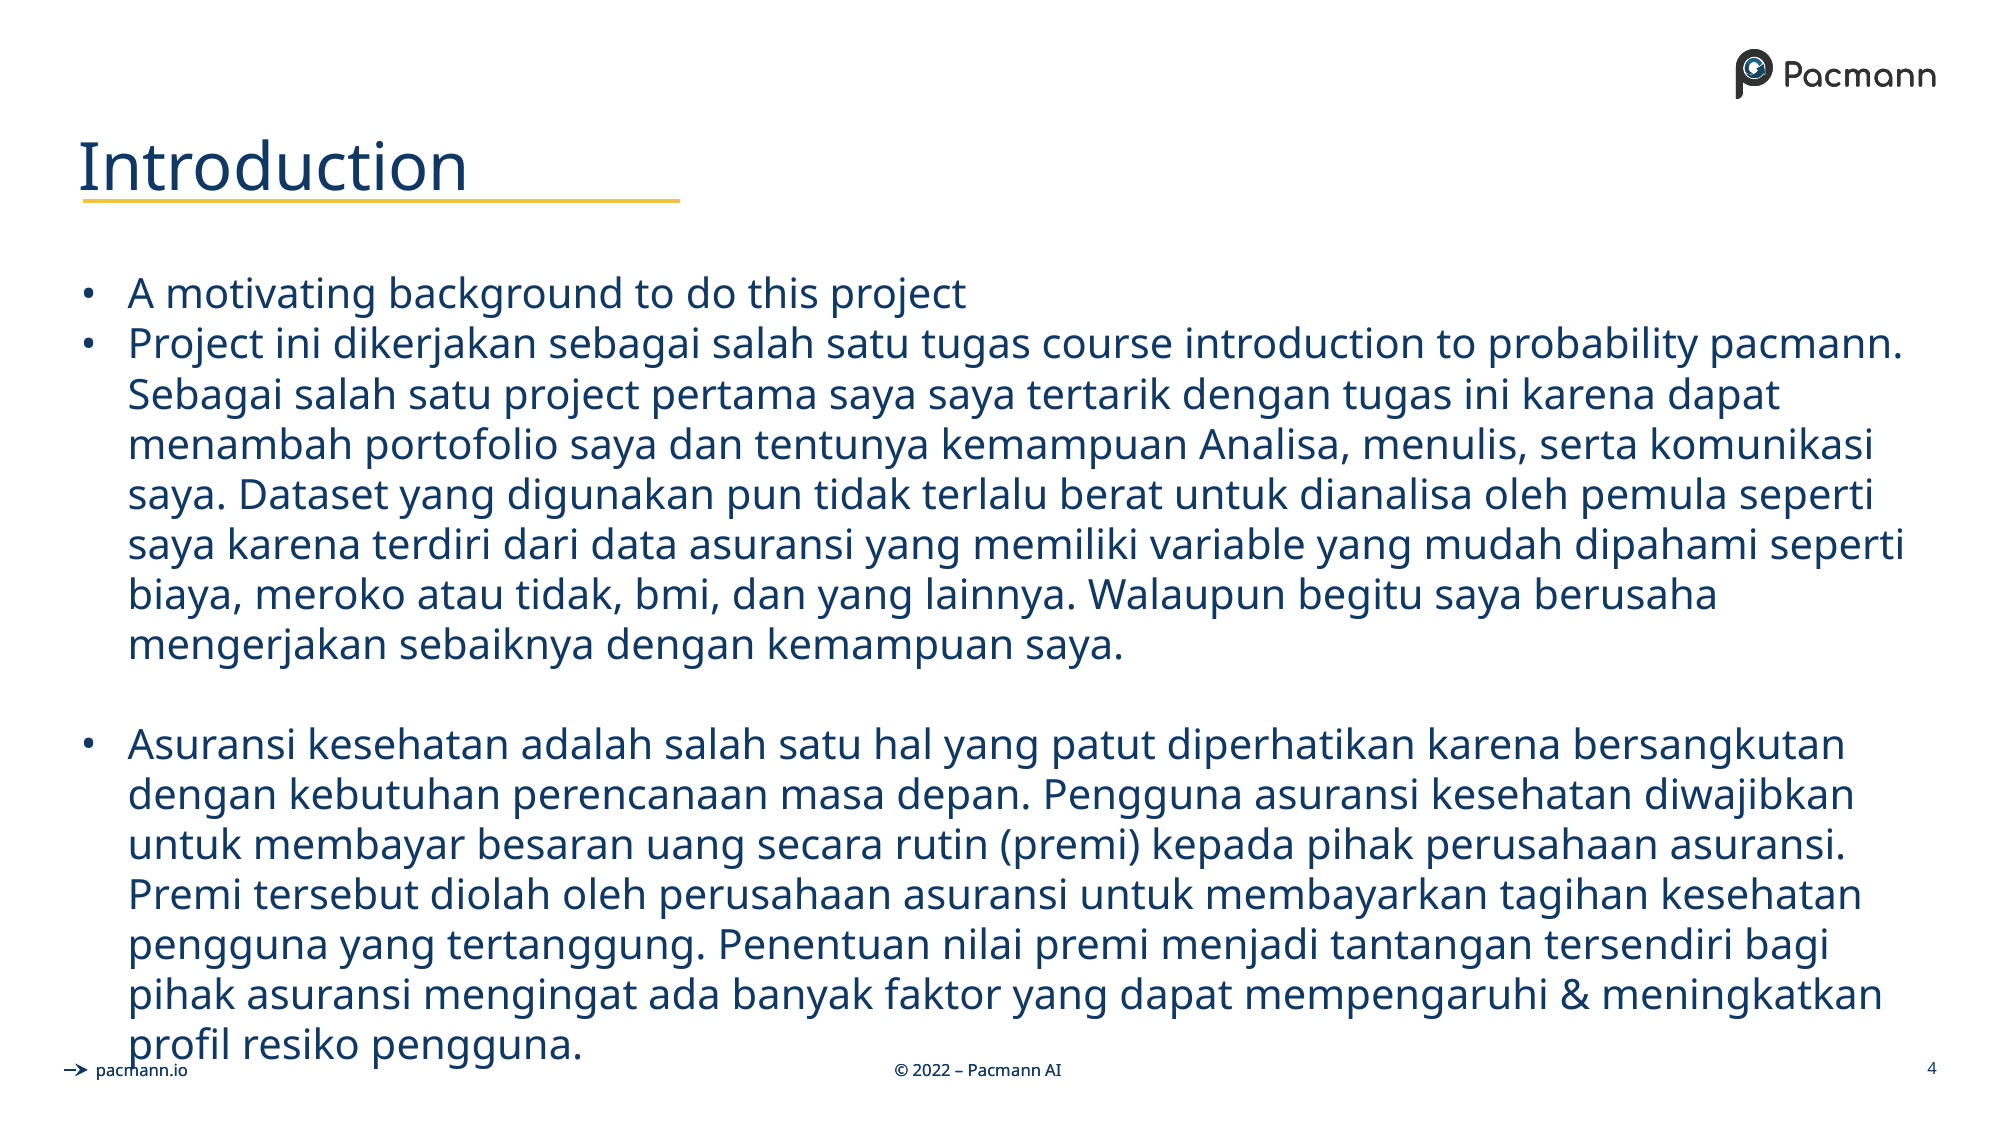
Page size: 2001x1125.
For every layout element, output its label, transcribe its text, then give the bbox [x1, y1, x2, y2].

title Introduction [63, 59, 1935, 278]
picture [1707, 36, 1966, 112]
text_box A motivating background to do this project Project ini dikerjakan sebagai salah satu tugas course introduction to probability pacmann. Sebagai salah satu project pertama saya saya tertarik dengan tugas ini karena dapat menambah portofolio saya dan tentunya kemampuan Analisa, menulis, serta komunikasi saya. Dataset yang digunakan pun tidak terlalu berat untuk dianalisa oleh pemula seperti saya karena terdiri dari data asuransi yang memiliki variable yang mudah dipahami seperti biaya, meroko atau tidak, bmi, dan yang lainnya. Walaupun begitu saya berusaha mengerjakan sebaiknya dengan kemampuan saya. Asuransi kesehatan adalah salah satu hal yang patut diperhatikan karena bersangkutan dengan kebutuhan perencanaan masa depan. Pengguna asuransi kesehatan diwajibkan untuk membayar besaran uang secara rutin (premi) kepada pihak perusahaan asuransi. Premi tersebut diolah oleh perusahaan asuransi untuk membayarkan tagihan kesehatan pengguna yang tertanggung. Penentuan nilai premi menjadi tantangan tersendiri bagi pihak asuransi mengingat ada banyak faktor yang dapat mempengaruhi & meningkatkan profil resiko pengguna. [65, 259, 1934, 1076]
